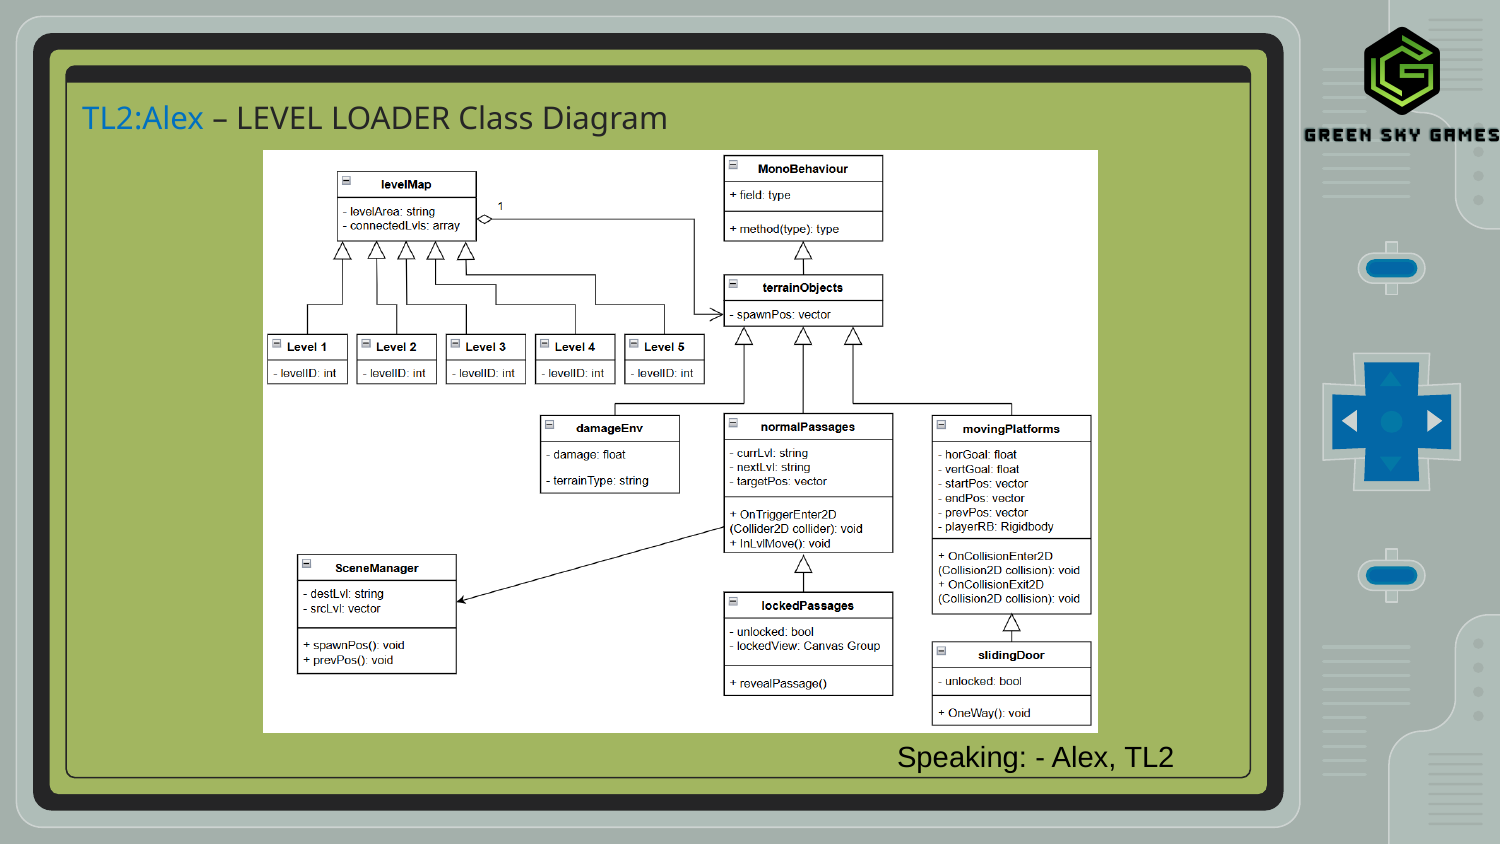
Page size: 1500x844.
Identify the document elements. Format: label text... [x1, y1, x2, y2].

picture [1285, 0, 1500, 184]
text_box TL2:Alex – LEVEL LOADER Class Diagram [67, 82, 1409, 218]
text_box Speaking: - Alex, TL2 [882, 730, 1245, 781]
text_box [1322, 353, 1461, 491]
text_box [1358, 241, 1426, 295]
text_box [1358, 548, 1426, 603]
picture [262, 149, 1098, 733]
